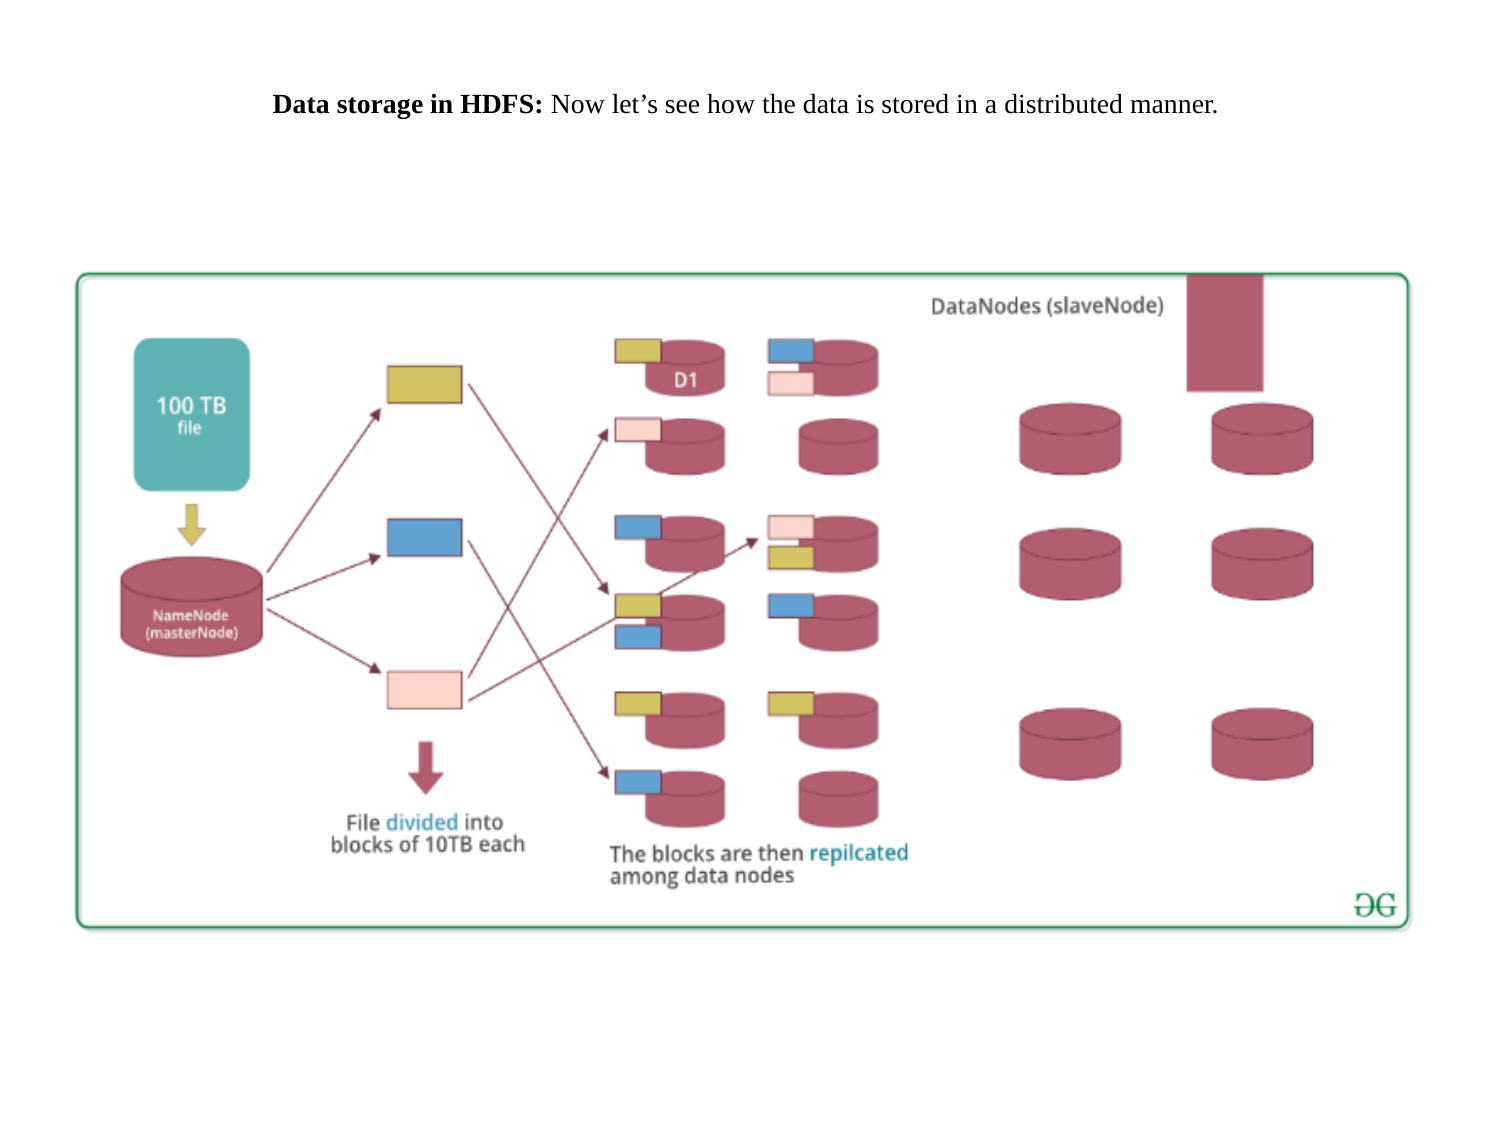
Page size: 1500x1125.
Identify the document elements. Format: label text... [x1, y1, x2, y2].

title Data storage in HDFS: Now let’s see how the data is stored in a distributed manner. [75, 45, 1425, 175]
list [49, 224, 1427, 944]
